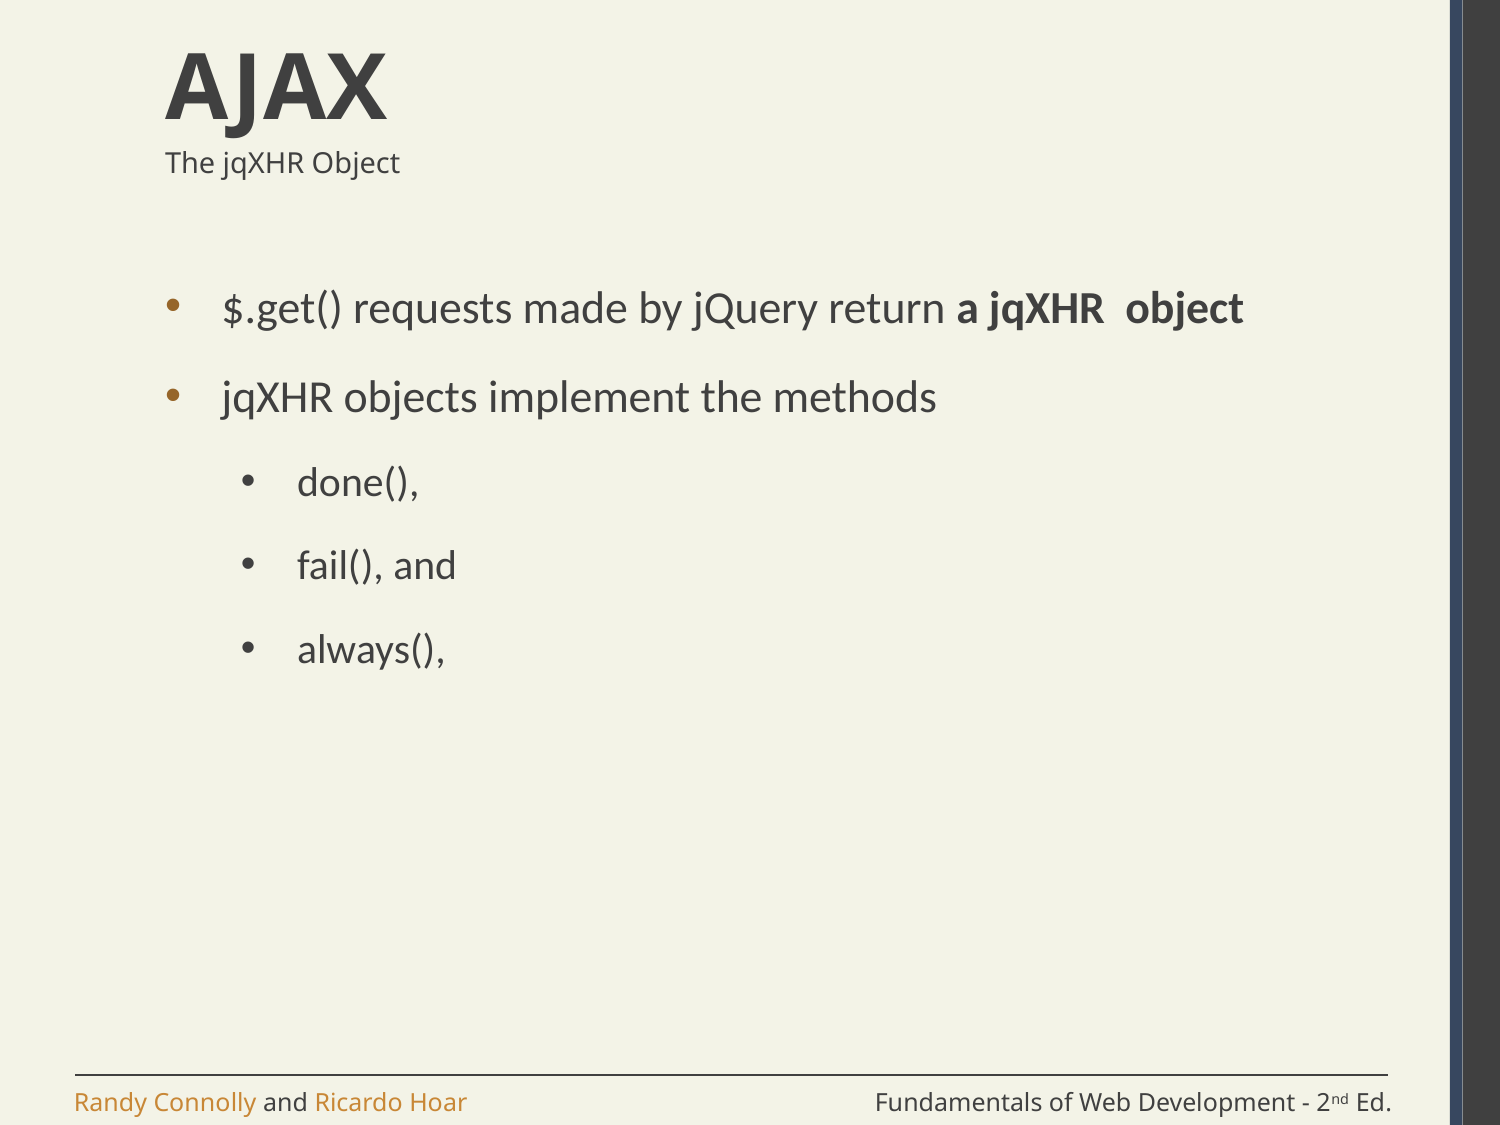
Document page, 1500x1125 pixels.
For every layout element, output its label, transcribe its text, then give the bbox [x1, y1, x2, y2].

title AJAX [150, 20, 1425, 188]
list The jqXHR Object [150, 137, 1200, 188]
list $.get() requests made by jQuery return a jqXHR object jqXHR objects implement the methods done(), fail(), and always(), [150, 270, 1388, 1013]
